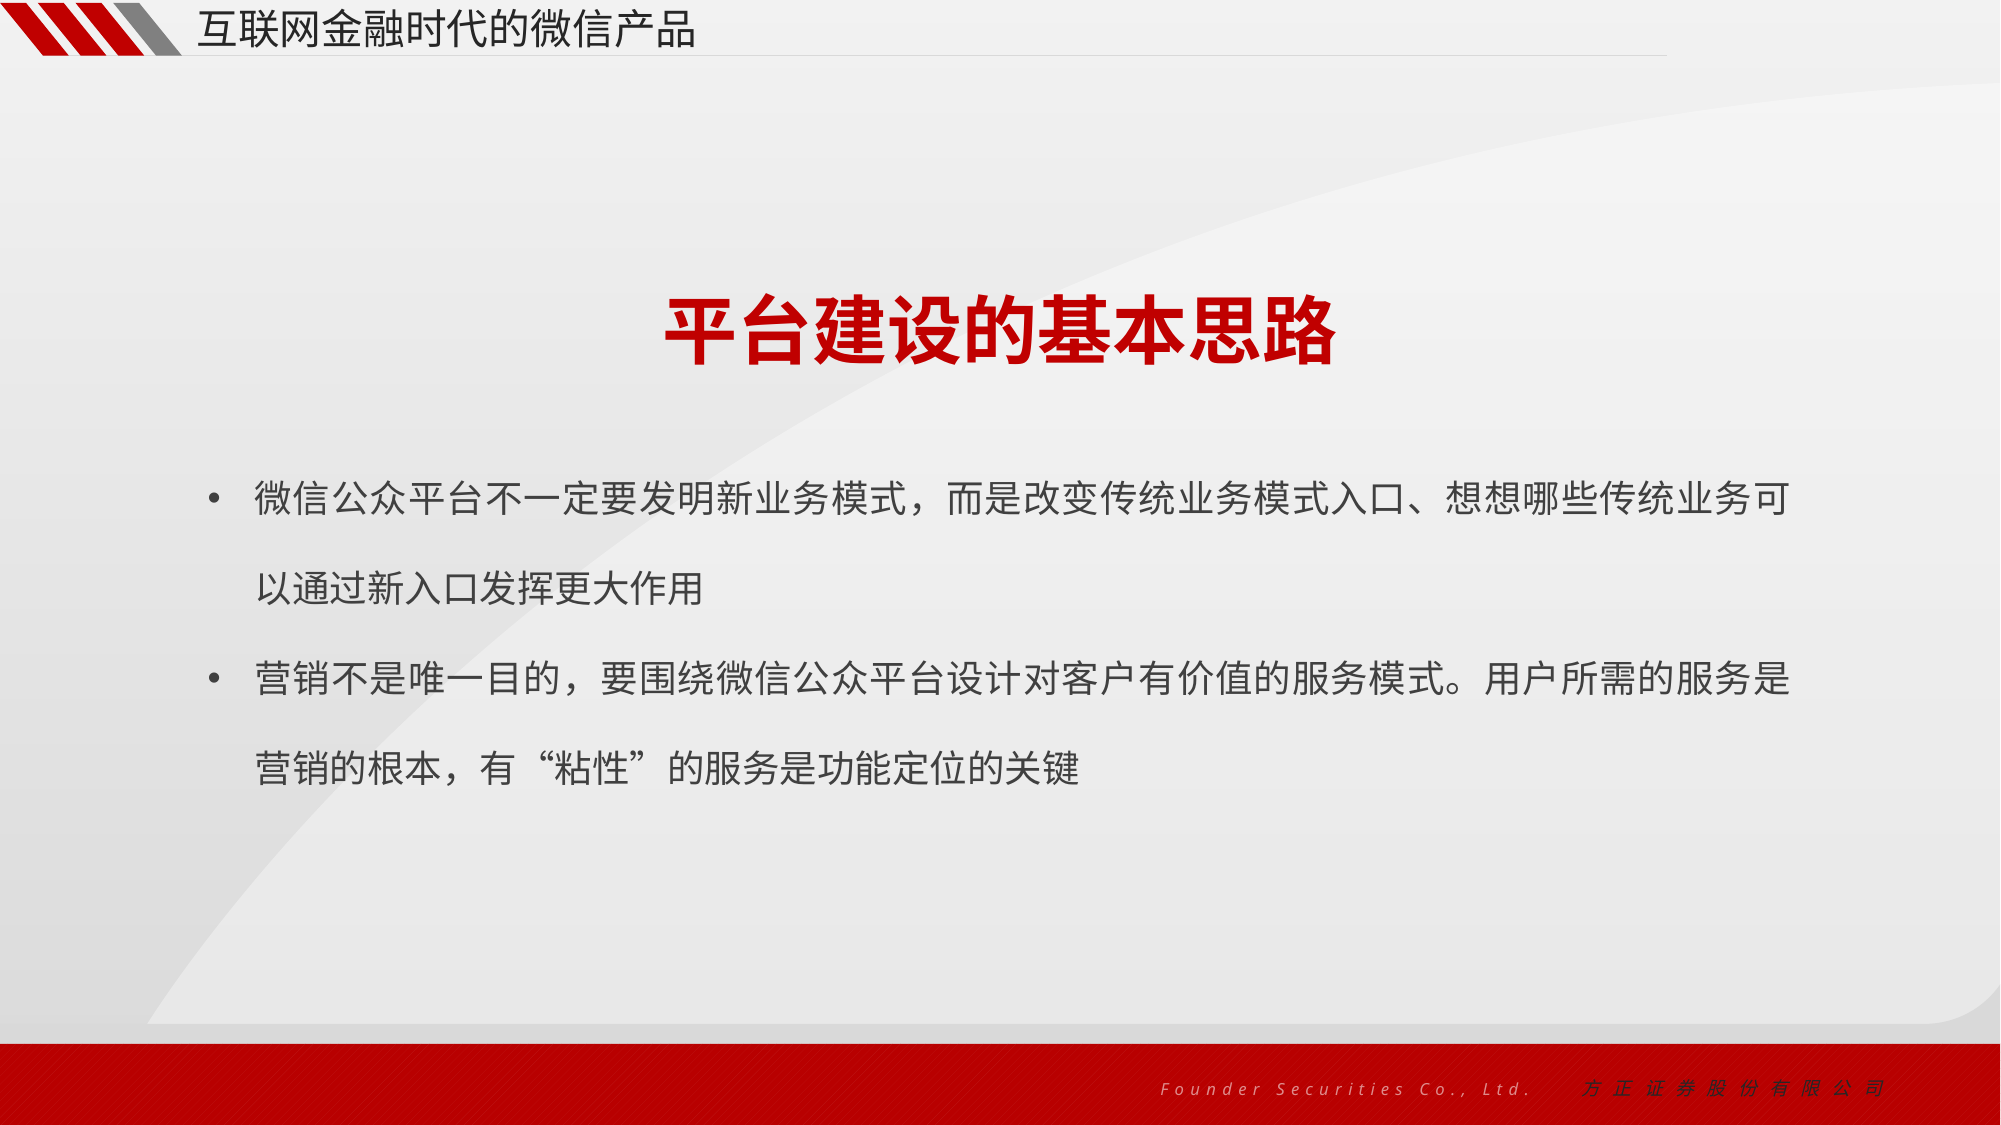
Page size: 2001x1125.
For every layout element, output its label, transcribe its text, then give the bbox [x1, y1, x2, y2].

text_box 微信公众平台不一定要发明新业务模式，而是改变传统业务模式入口、想想哪些传统业务可以通过新入口发挥更大作用 营销不是唯一目的，要围绕微信公众平台设计对客户有价值的服务模式。用户所需的服务是营销的根本，有“粘性”的服务是功能定位的关键 [192, 422, 1807, 798]
text_box 平台建设的基本思路 [291, 234, 1709, 422]
text_box 互联网金融时代的微信产品 [181, 0, 924, 56]
